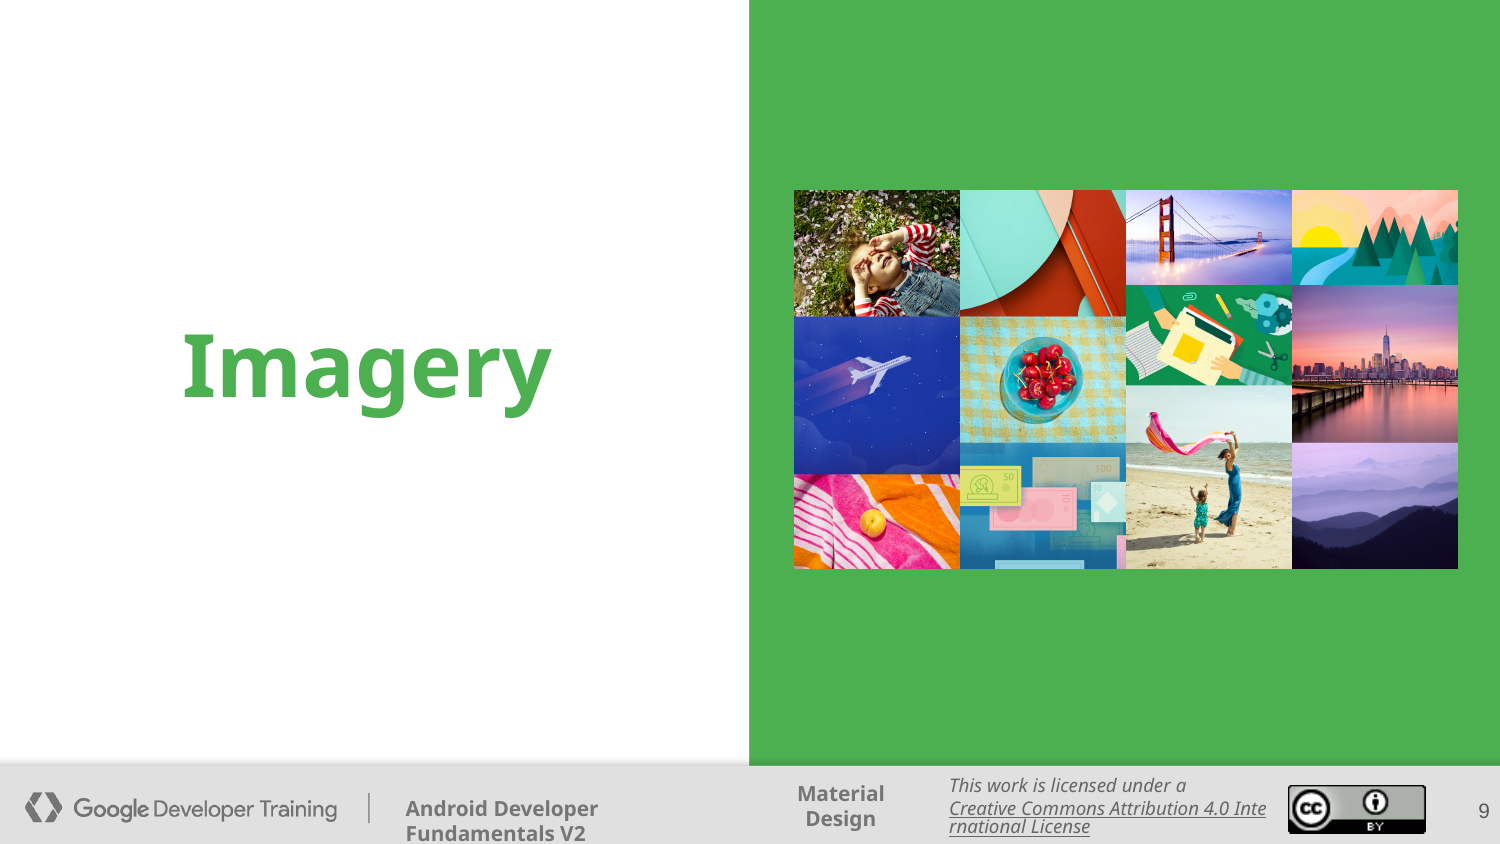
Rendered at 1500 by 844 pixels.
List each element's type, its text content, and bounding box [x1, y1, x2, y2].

slide_number ‹#› [1414, 777, 1500, 842]
title Imagery [35, 290, 700, 430]
picture [0, 0, 1500, 844]
